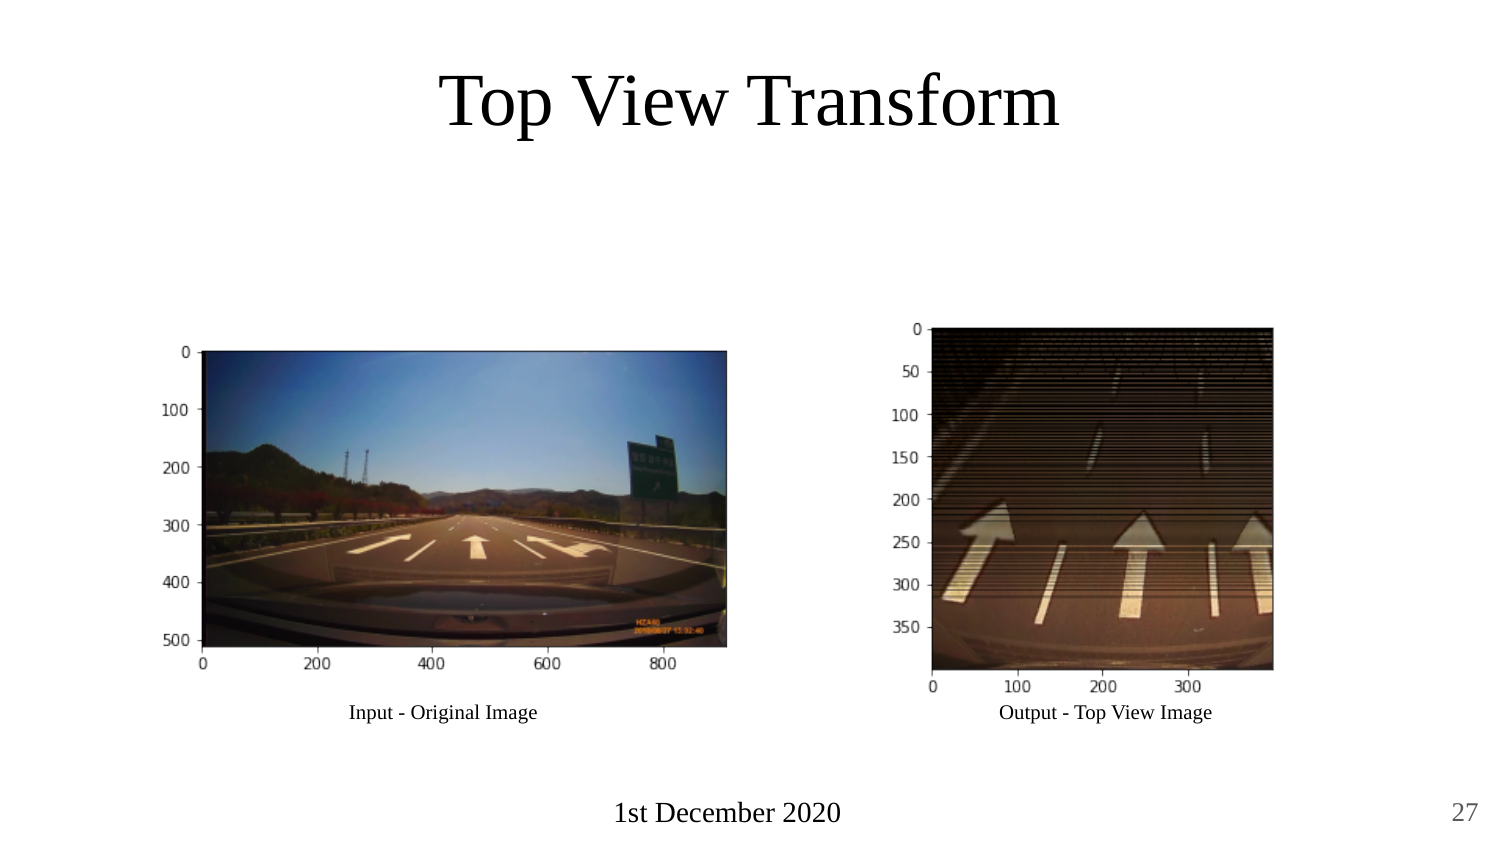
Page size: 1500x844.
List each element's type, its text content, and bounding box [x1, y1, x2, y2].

picture [150, 335, 737, 685]
picture [879, 312, 1282, 707]
slide_number ‹#› [1403, 779, 1494, 844]
text_box Input - Original Image [239, 691, 648, 744]
text_box Output - Top View Image [901, 683, 1310, 744]
title Top View Transform [99, 40, 1400, 163]
